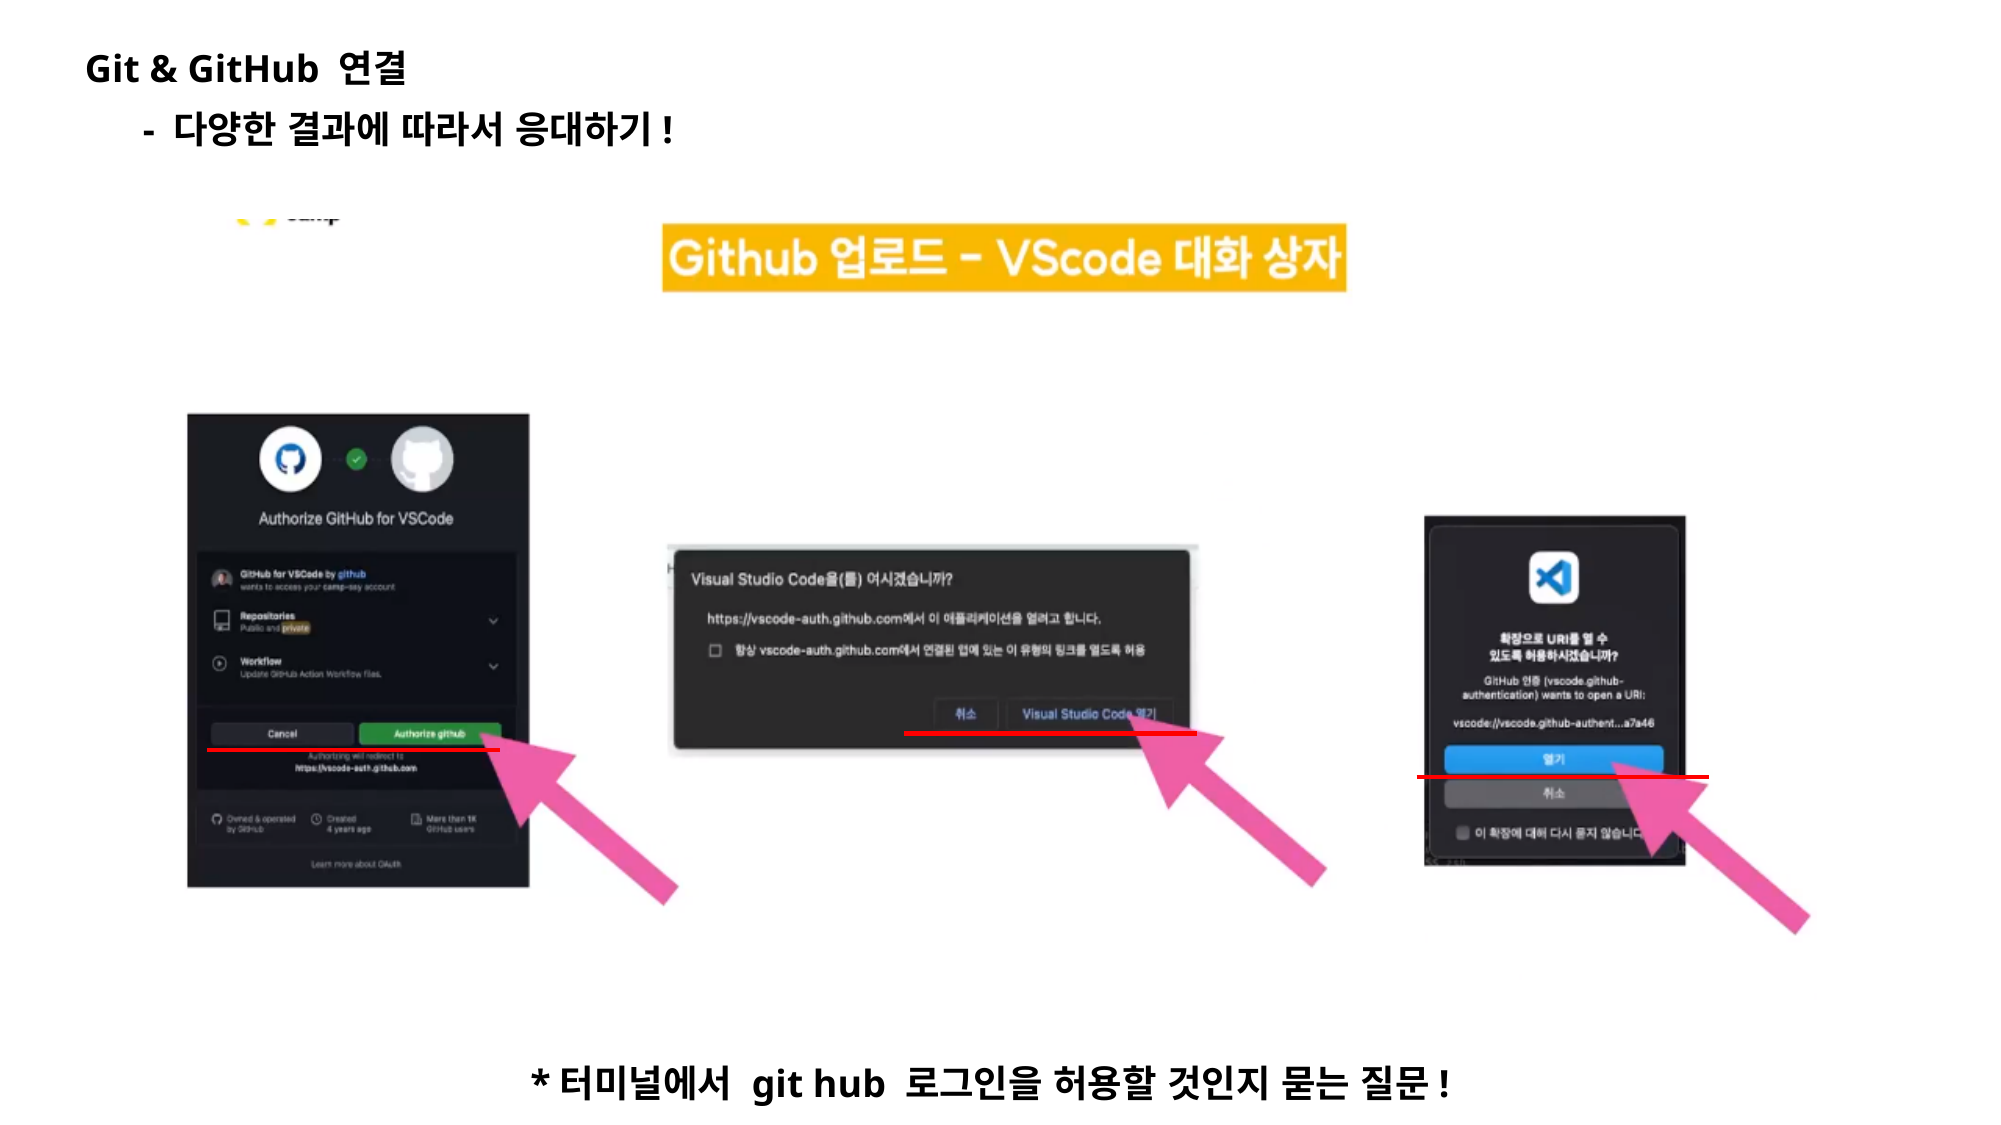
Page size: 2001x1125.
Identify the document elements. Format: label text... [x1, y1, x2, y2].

text_box Git & GitHub 연결 [70, 38, 873, 98]
picture [183, 219, 1817, 1000]
text_box - 다양한 결과에 따라서 응대하기! [128, 98, 1853, 159]
text_box *터미널에서 git hub 로그인을 허용할 것인지 묻는 질문! [128, 1052, 1853, 1113]
